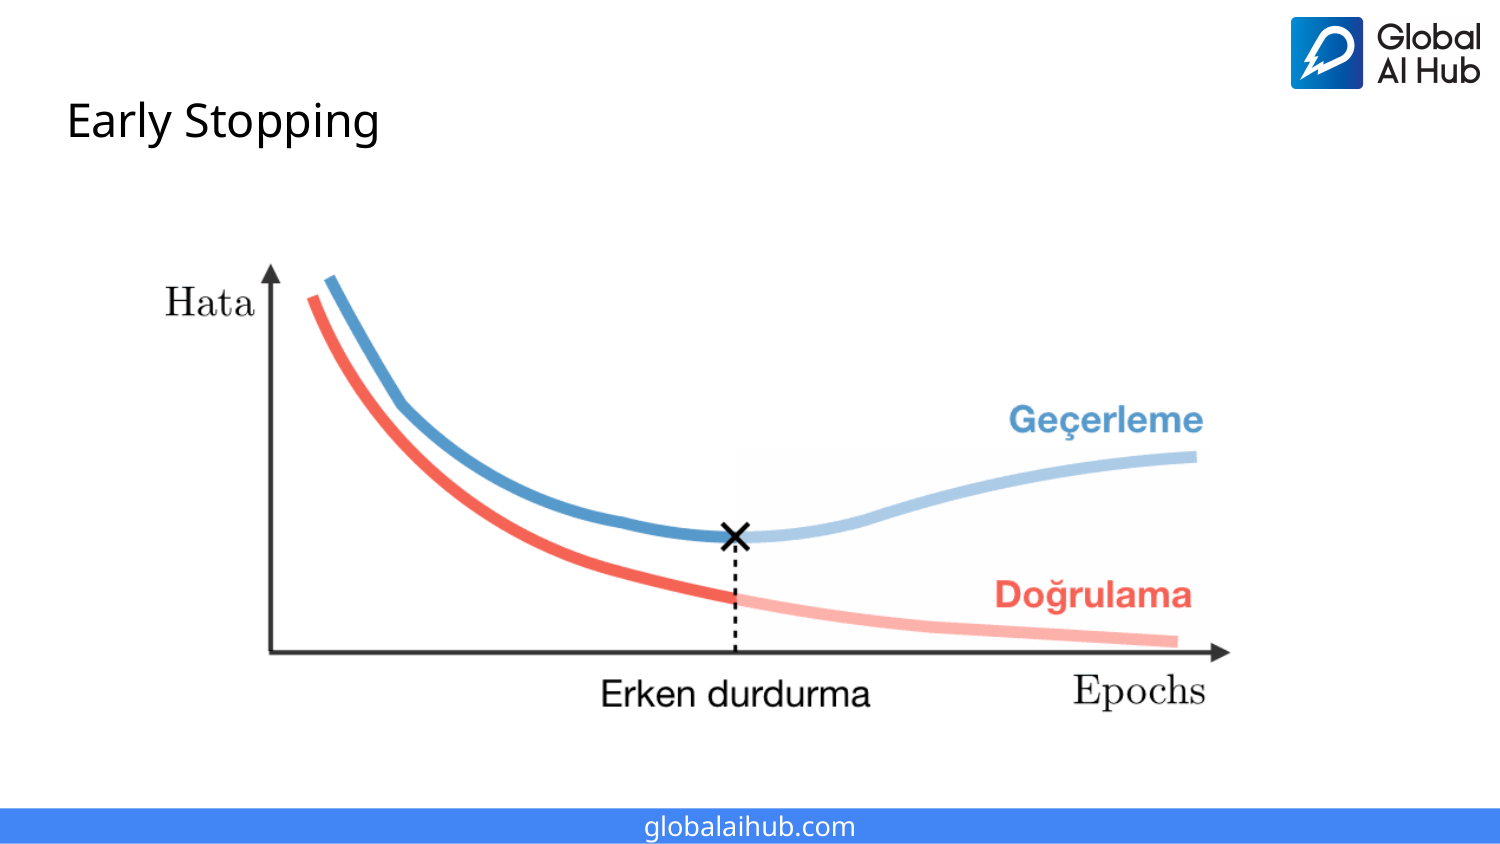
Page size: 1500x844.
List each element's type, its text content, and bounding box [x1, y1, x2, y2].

picture [1295, 17, 1480, 89]
picture [160, 242, 1340, 715]
title Early Stopping [51, 72, 1449, 167]
